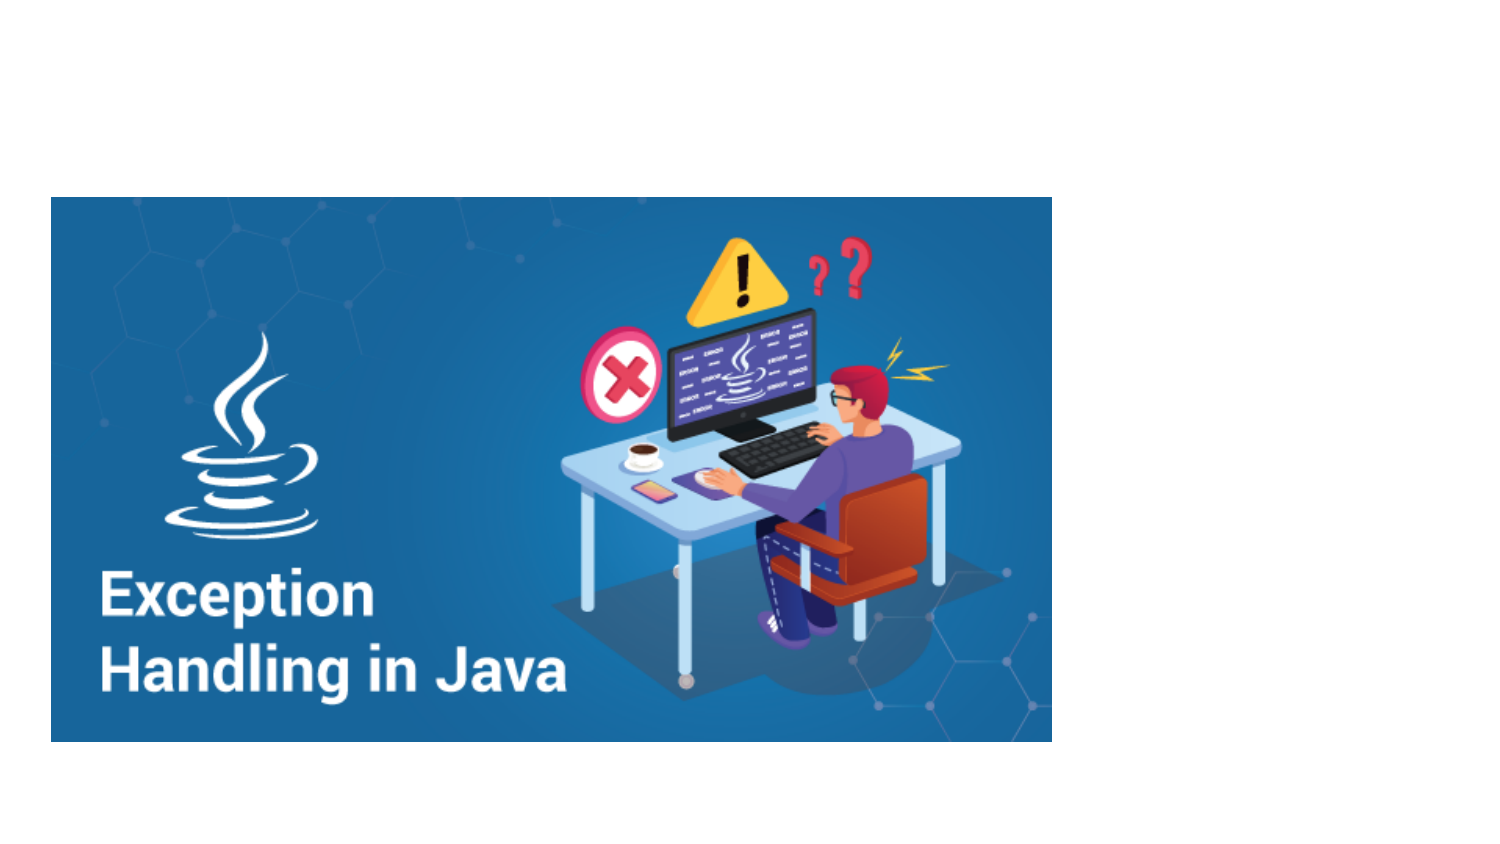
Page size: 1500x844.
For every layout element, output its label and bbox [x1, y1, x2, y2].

picture [50, 197, 1052, 742]
